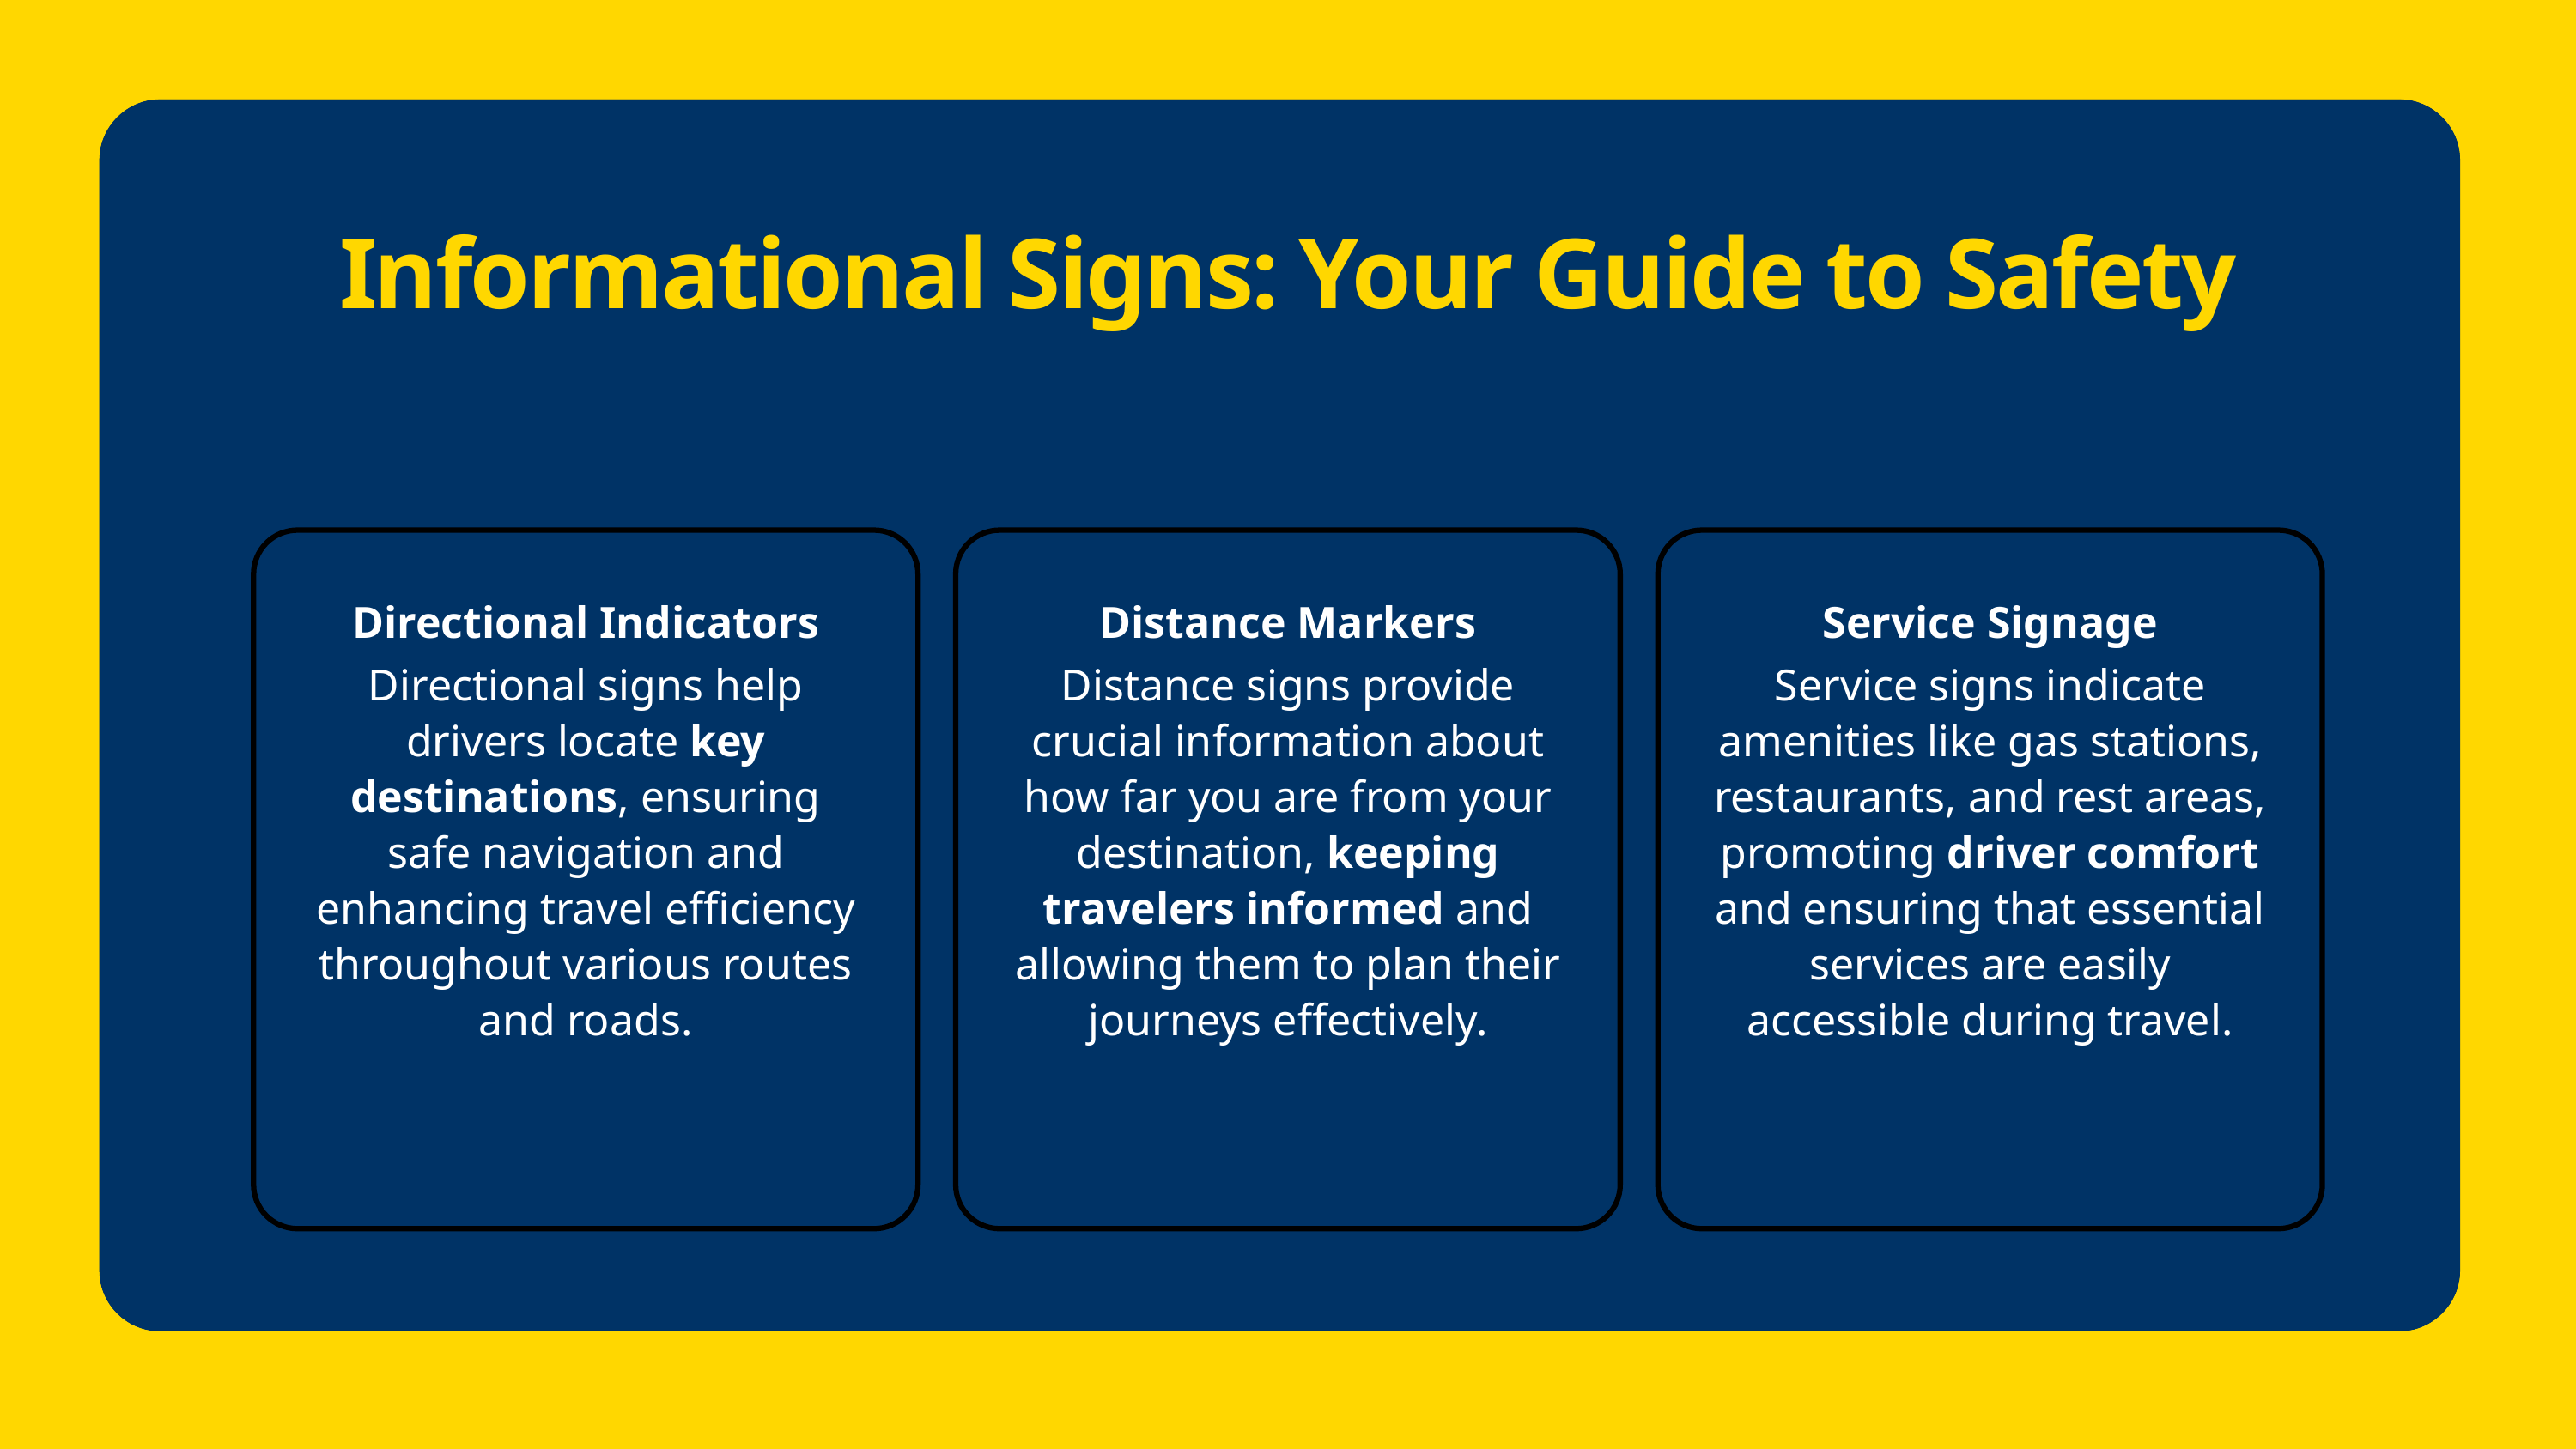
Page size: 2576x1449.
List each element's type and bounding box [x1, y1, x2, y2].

text_box [94, 94, 2482, 1355]
text_box [1710, 597, 2269, 1097]
text_box [1008, 597, 1568, 1042]
text_box [955, 530, 1621, 1229]
text_box [253, 530, 919, 1229]
text_box [307, 597, 866, 1042]
text_box [1657, 530, 2323, 1229]
